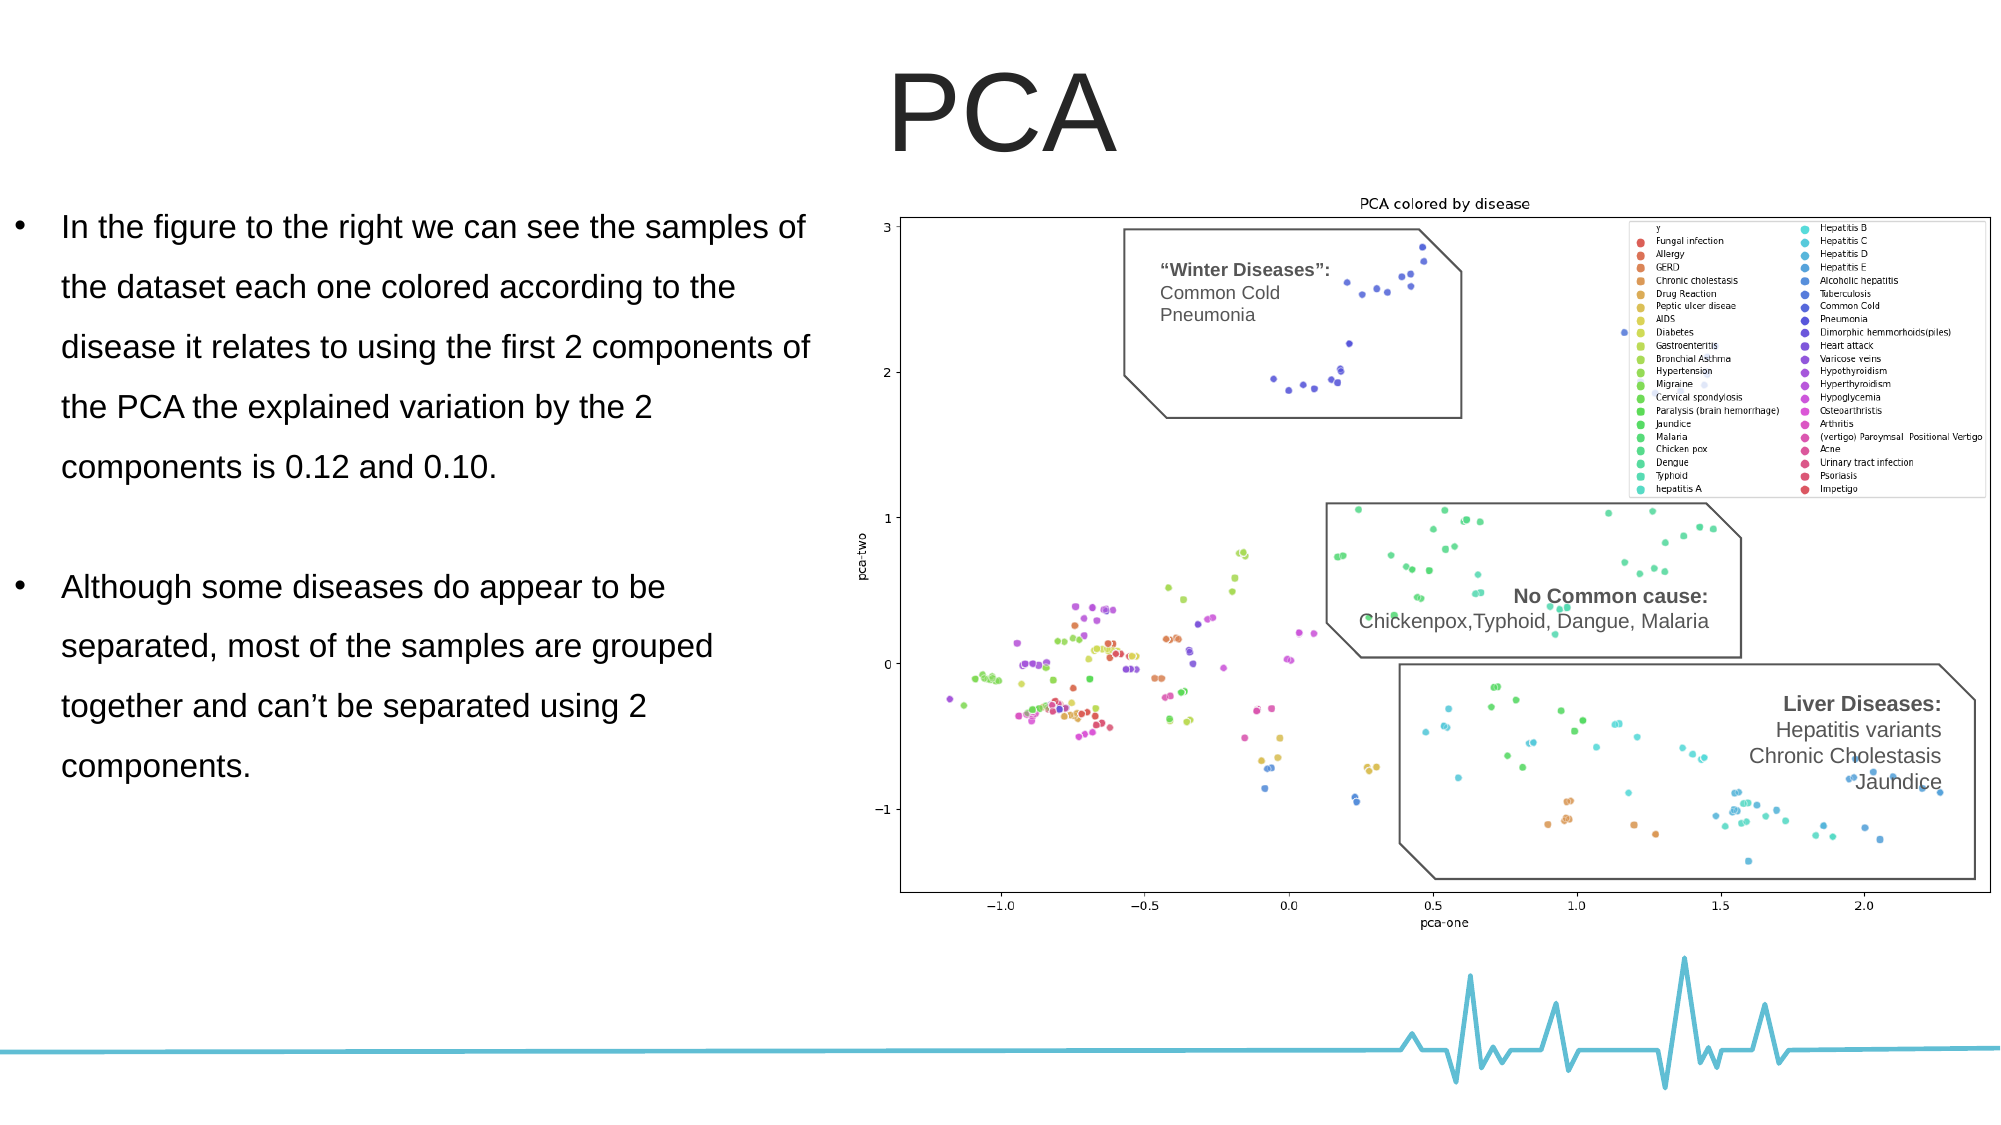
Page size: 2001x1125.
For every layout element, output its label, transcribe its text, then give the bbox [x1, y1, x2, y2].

list PCA [53, 55, 1952, 175]
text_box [831, 181, 2000, 944]
text_box In the figure to the right we can see the samples of the dataset each one colored according to the disease it relates to using the first 2 components of the PCA the explained variation by the 2 components is 0.12 and 0.10. Although some diseases do appear to be separated, most of the samples are grouped together and can’t be separated using 2 components. [0, 138, 844, 792]
